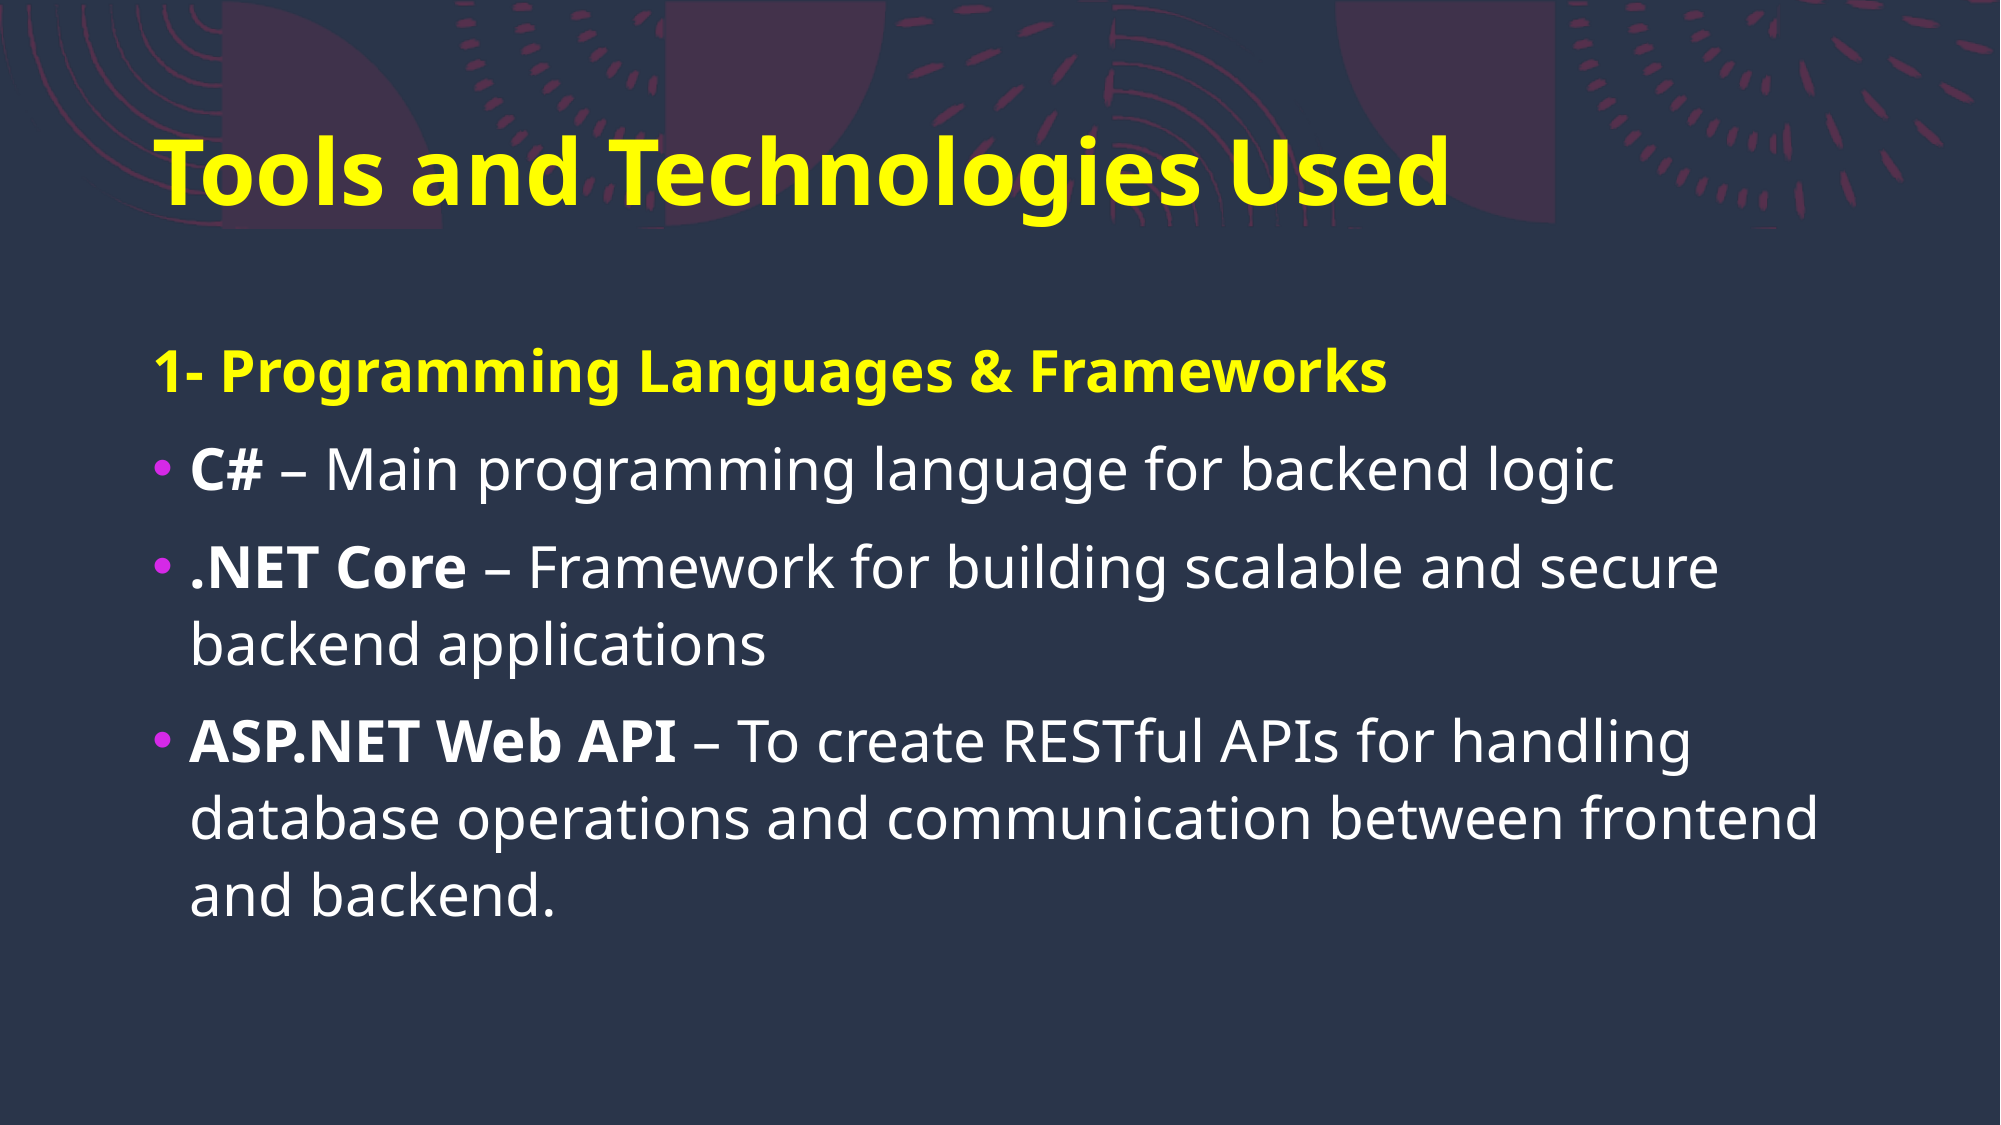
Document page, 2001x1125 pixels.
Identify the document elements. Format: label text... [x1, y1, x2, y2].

list 1- Programming Languages & Frameworks C# – Main programming language for backend logic .NET Core – Framework for building scalable and secure backend applications ASP.NET Web API – To create RESTful APIs for handling database operations and communication between frontend and backend. [137, 319, 1863, 1009]
title Tools and Technologies Used [137, 60, 1863, 278]
